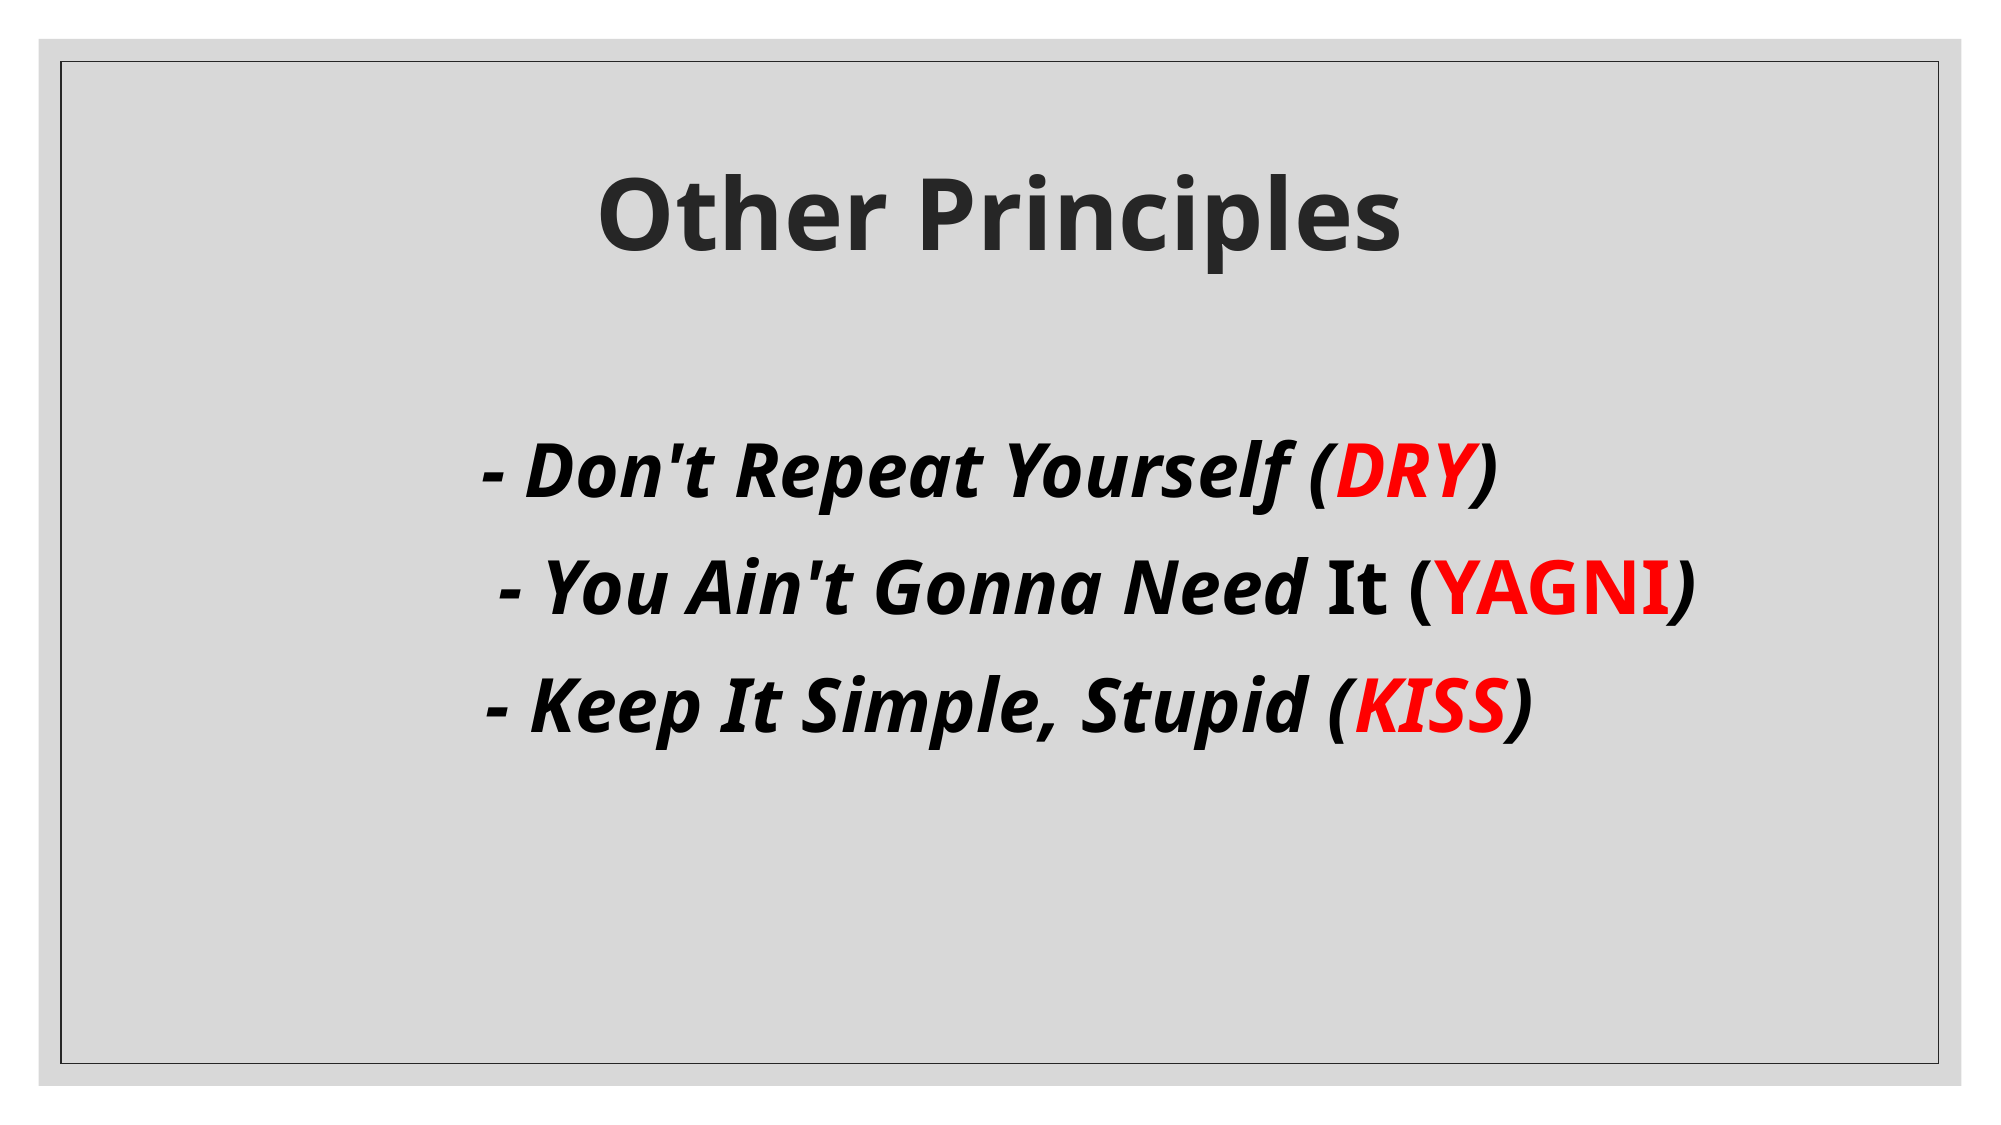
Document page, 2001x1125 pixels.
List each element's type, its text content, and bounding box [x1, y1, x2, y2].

title Other Principles [174, 105, 1825, 331]
list - Don't Repeat Yourself (DRY) - You Ain't Gonna Need It (YAGNI) - Keep It Simple, Stupid (KISS) [226, 405, 1774, 844]
